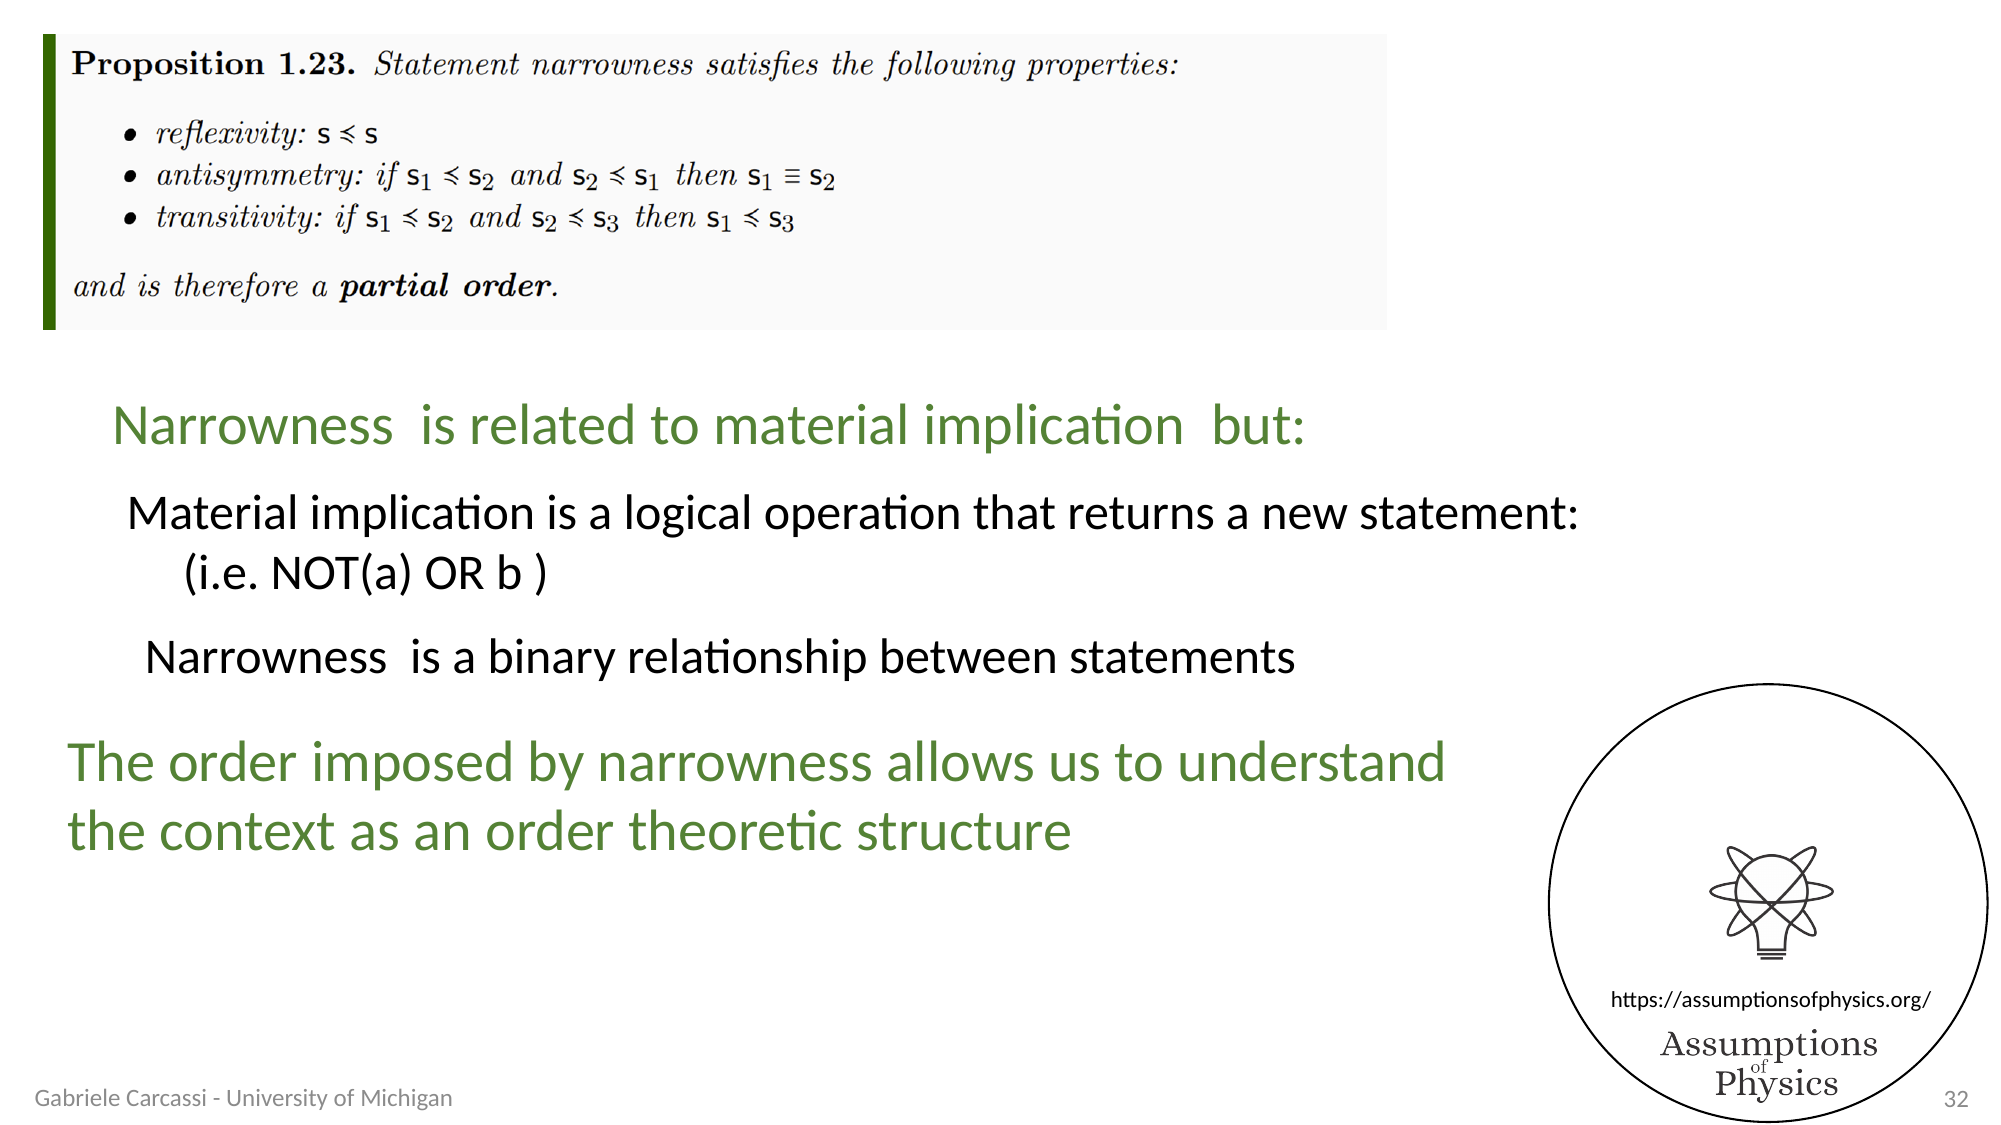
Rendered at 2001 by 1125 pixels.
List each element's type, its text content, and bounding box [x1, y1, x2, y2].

slide_number 32 [1893, 1078, 1985, 1116]
footer Gabriele Carcassi - University of Michigan [19, 1077, 999, 1116]
picture [1660, 1029, 1877, 1103]
text_box The order imposed by narrowness allows us to understand the context as an order theoretic structure [52, 715, 1463, 870]
picture [1709, 846, 1834, 960]
picture [43, 34, 1387, 330]
